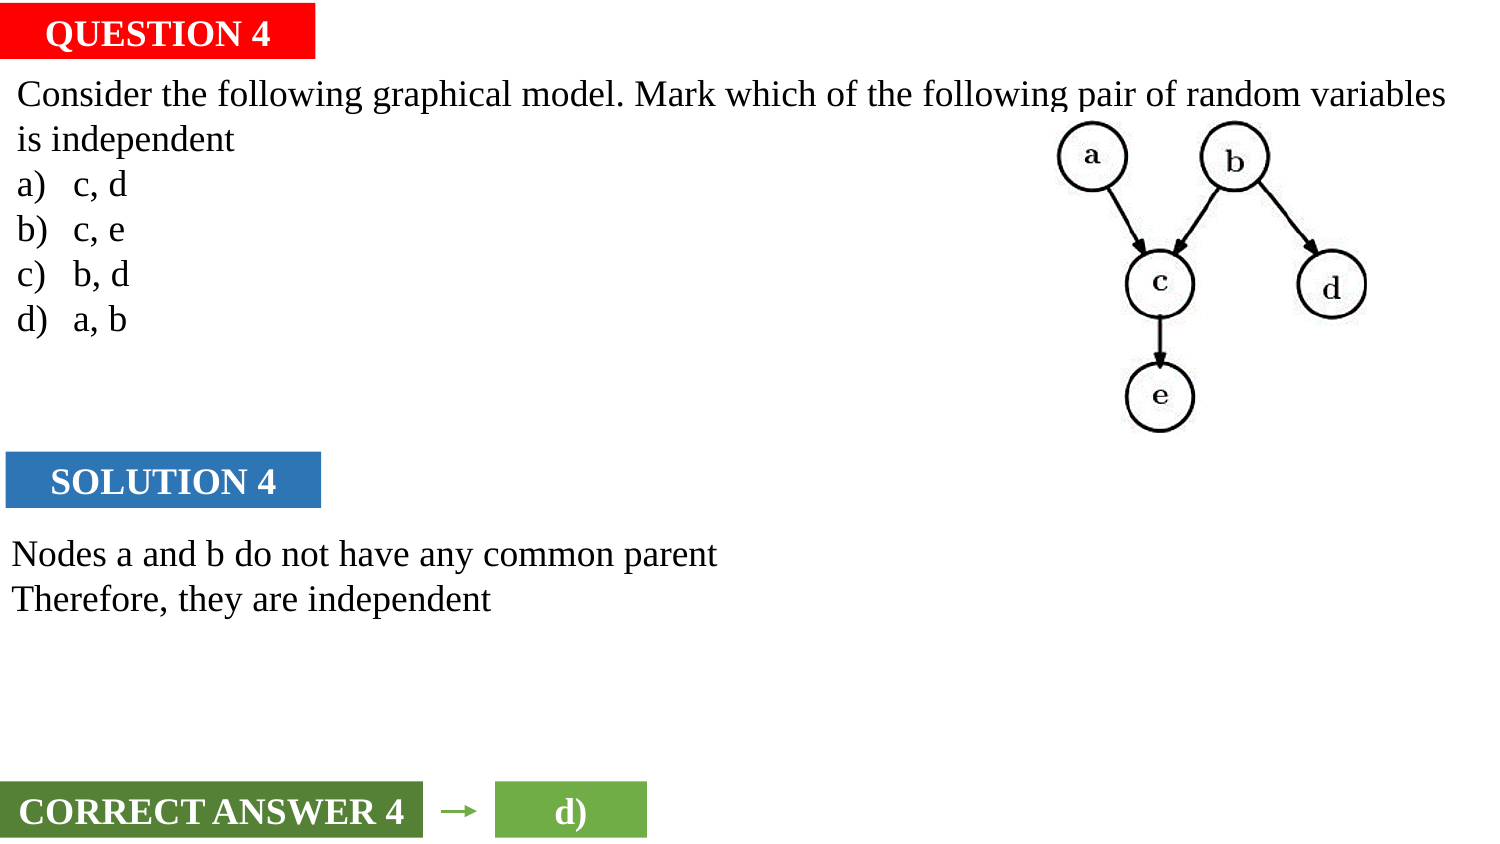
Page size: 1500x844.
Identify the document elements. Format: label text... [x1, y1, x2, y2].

text_box CORRECT ANSWER 4 [0, 781, 423, 838]
text_box d) [495, 781, 647, 838]
text_box SOLUTION 4 [5, 451, 322, 508]
text_box Nodes a and b do not have any common parent Therefore, they are independent [0, 523, 1441, 625]
text_box Consider the following graphical model. Mark which of the following pair of random variables is independent c, d c, e b, d a, b [5, 63, 1480, 345]
text_box QUESTION 4 [0, 2, 316, 59]
picture [1050, 112, 1367, 436]
